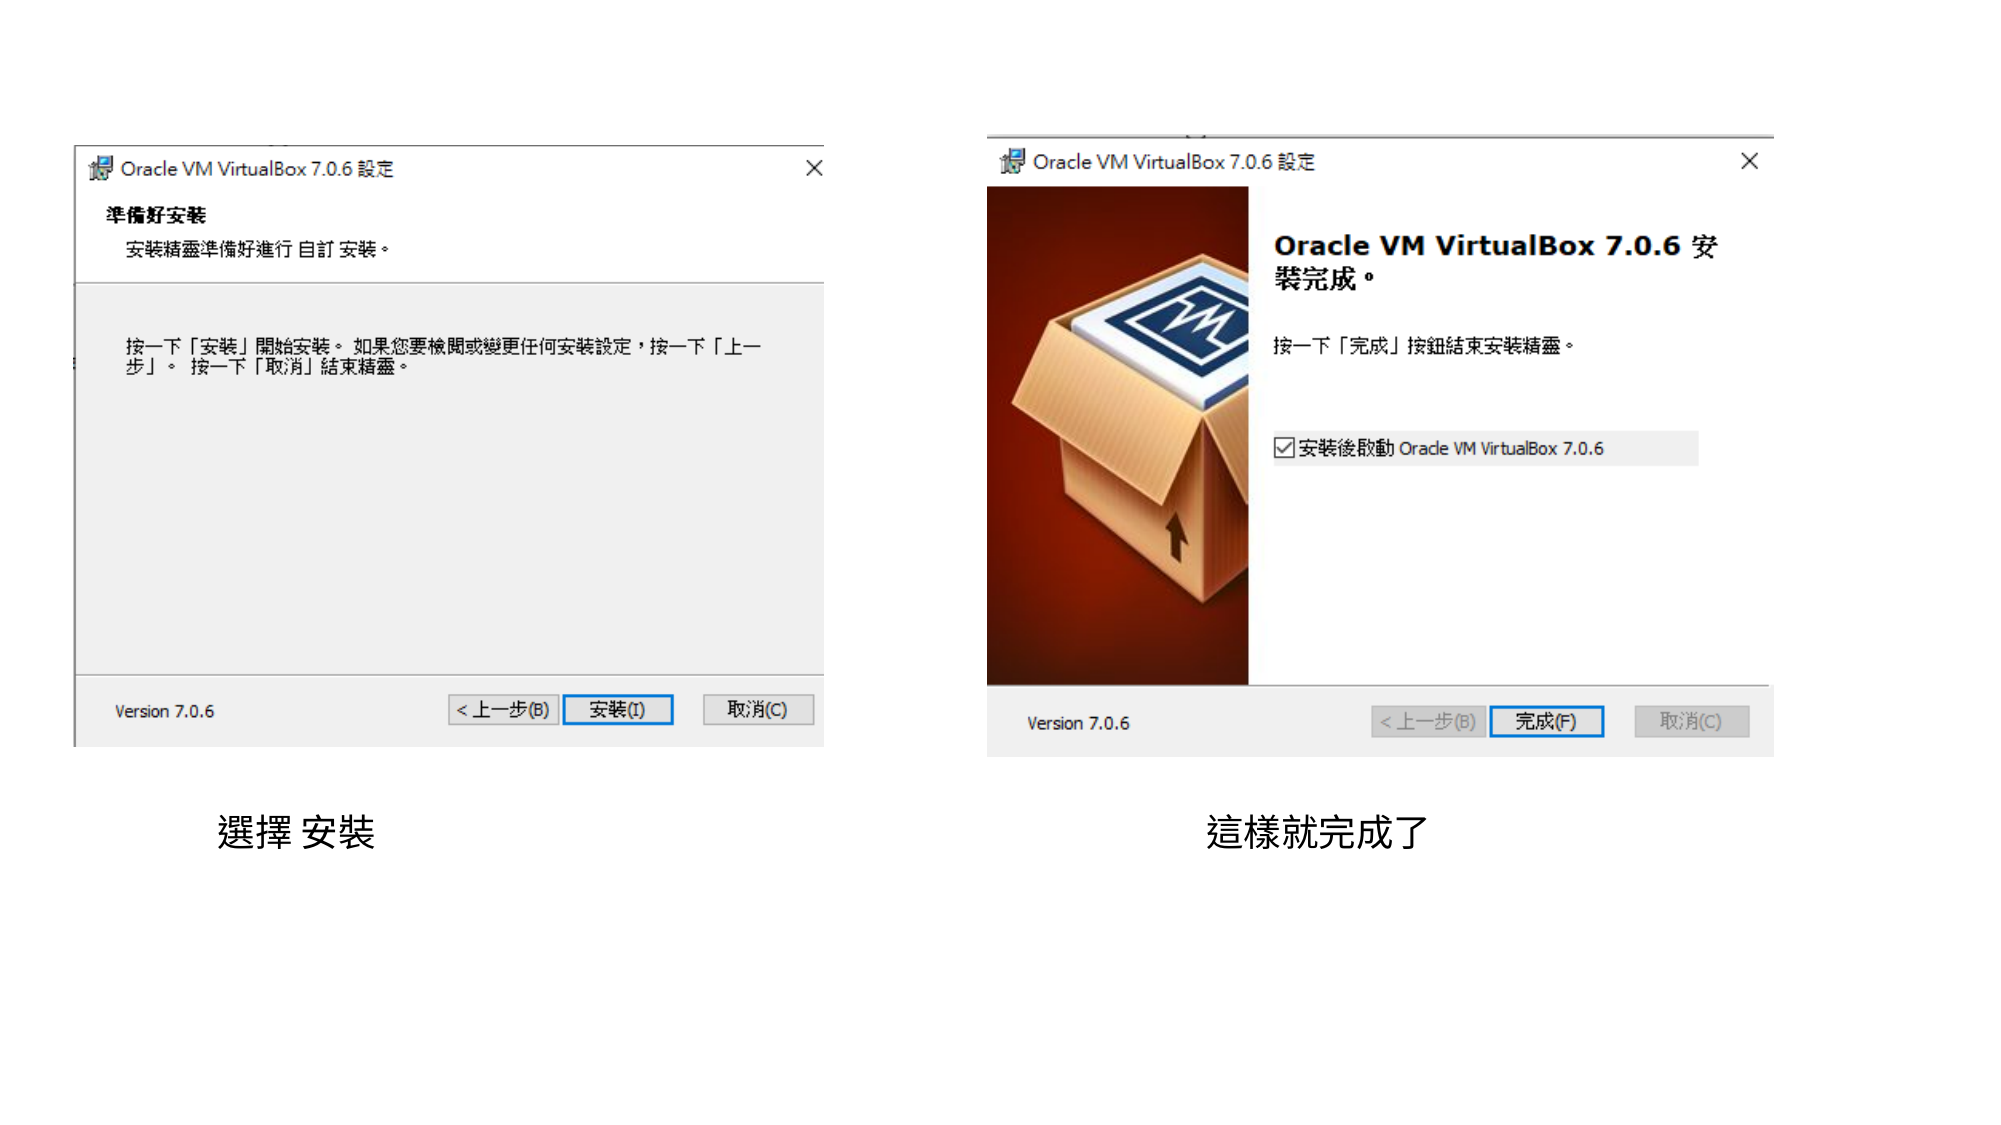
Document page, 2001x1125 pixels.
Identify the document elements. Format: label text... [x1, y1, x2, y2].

text_box 選擇 安裝 這樣就完成了 [202, 801, 1734, 862]
picture [73, 145, 824, 747]
picture [987, 134, 1774, 757]
